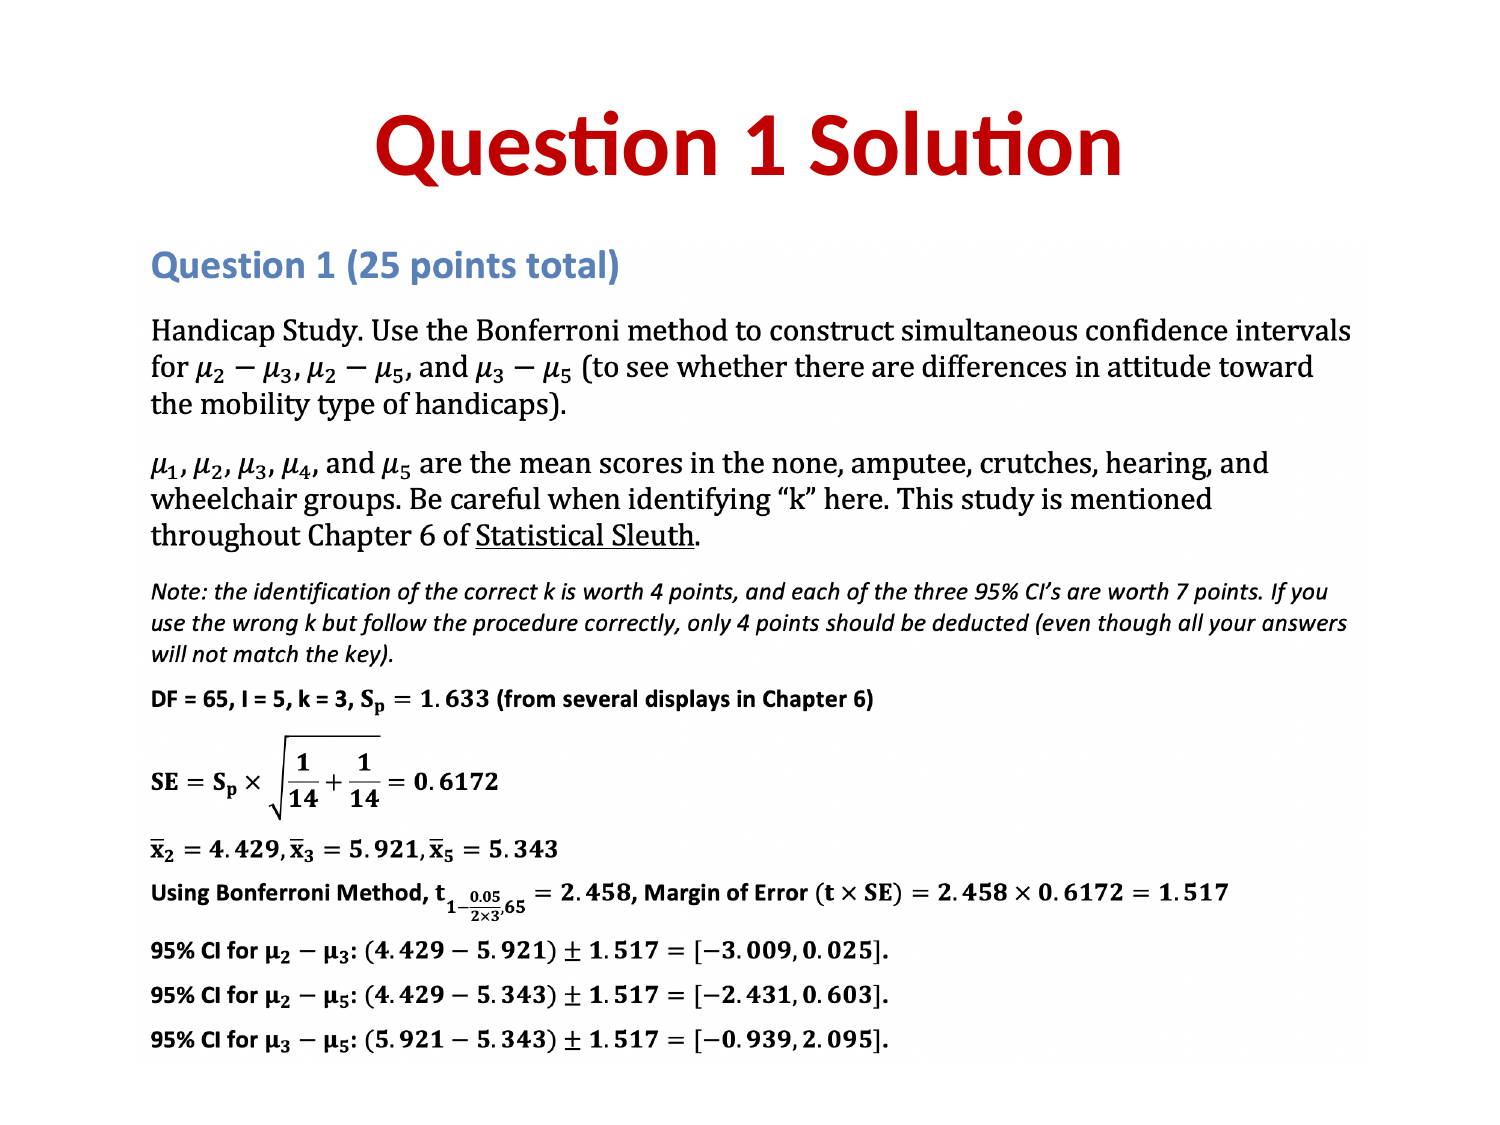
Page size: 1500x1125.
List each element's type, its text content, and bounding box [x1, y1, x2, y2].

picture [131, 241, 1369, 1066]
title Question 1 Solution [75, 45, 1425, 233]
